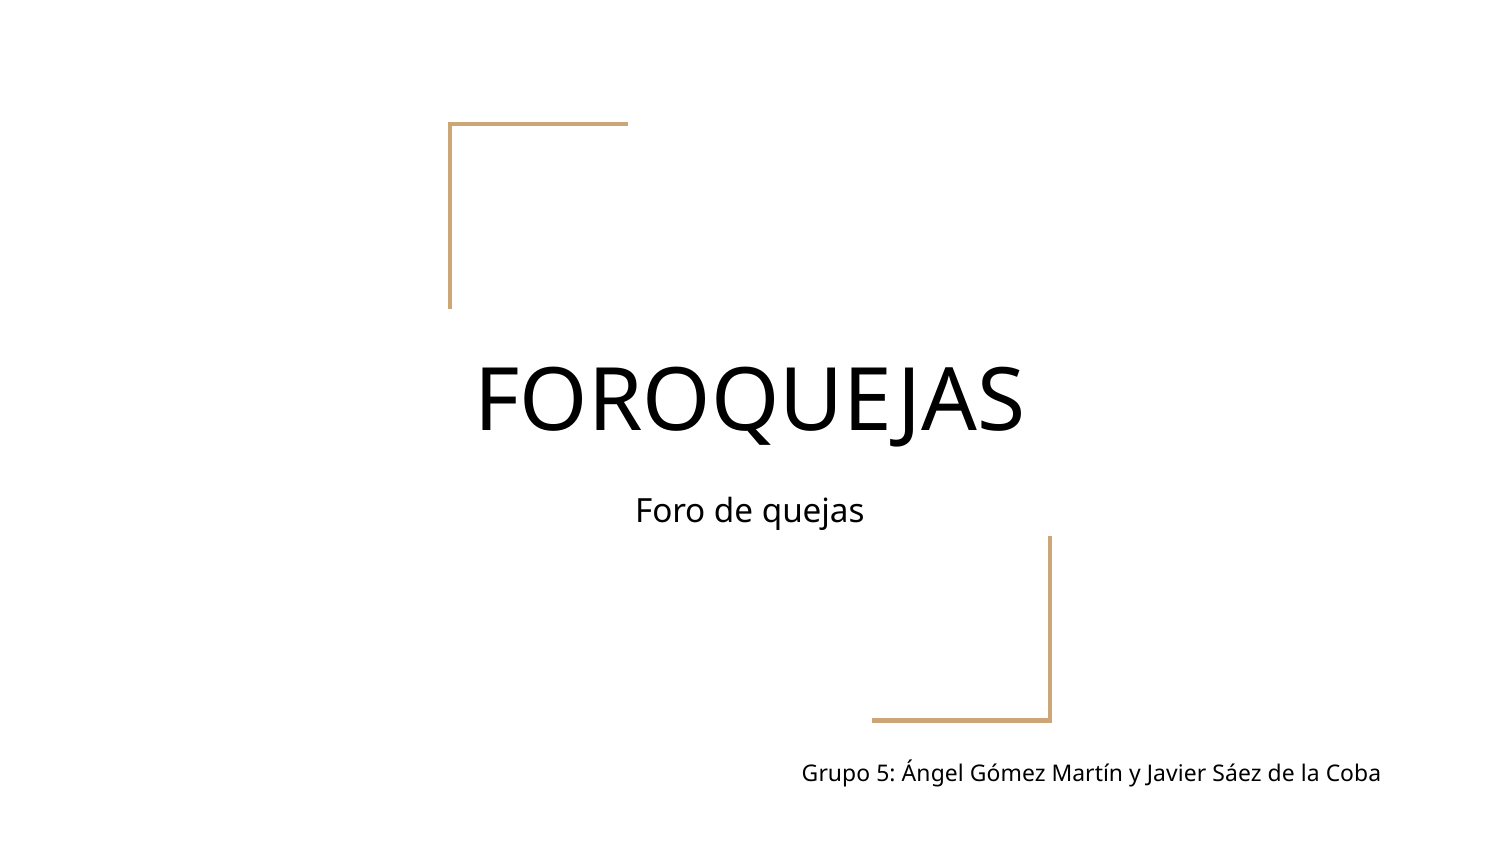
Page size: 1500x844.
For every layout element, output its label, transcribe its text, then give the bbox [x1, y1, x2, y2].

text_box Grupo 5: Ángel Gómez Martín y Javier Sáez de la Coba [786, 743, 1460, 816]
subtitle Foro de quejas [499, 473, 1001, 545]
title FOROQUEJAS [428, 299, 1072, 464]
